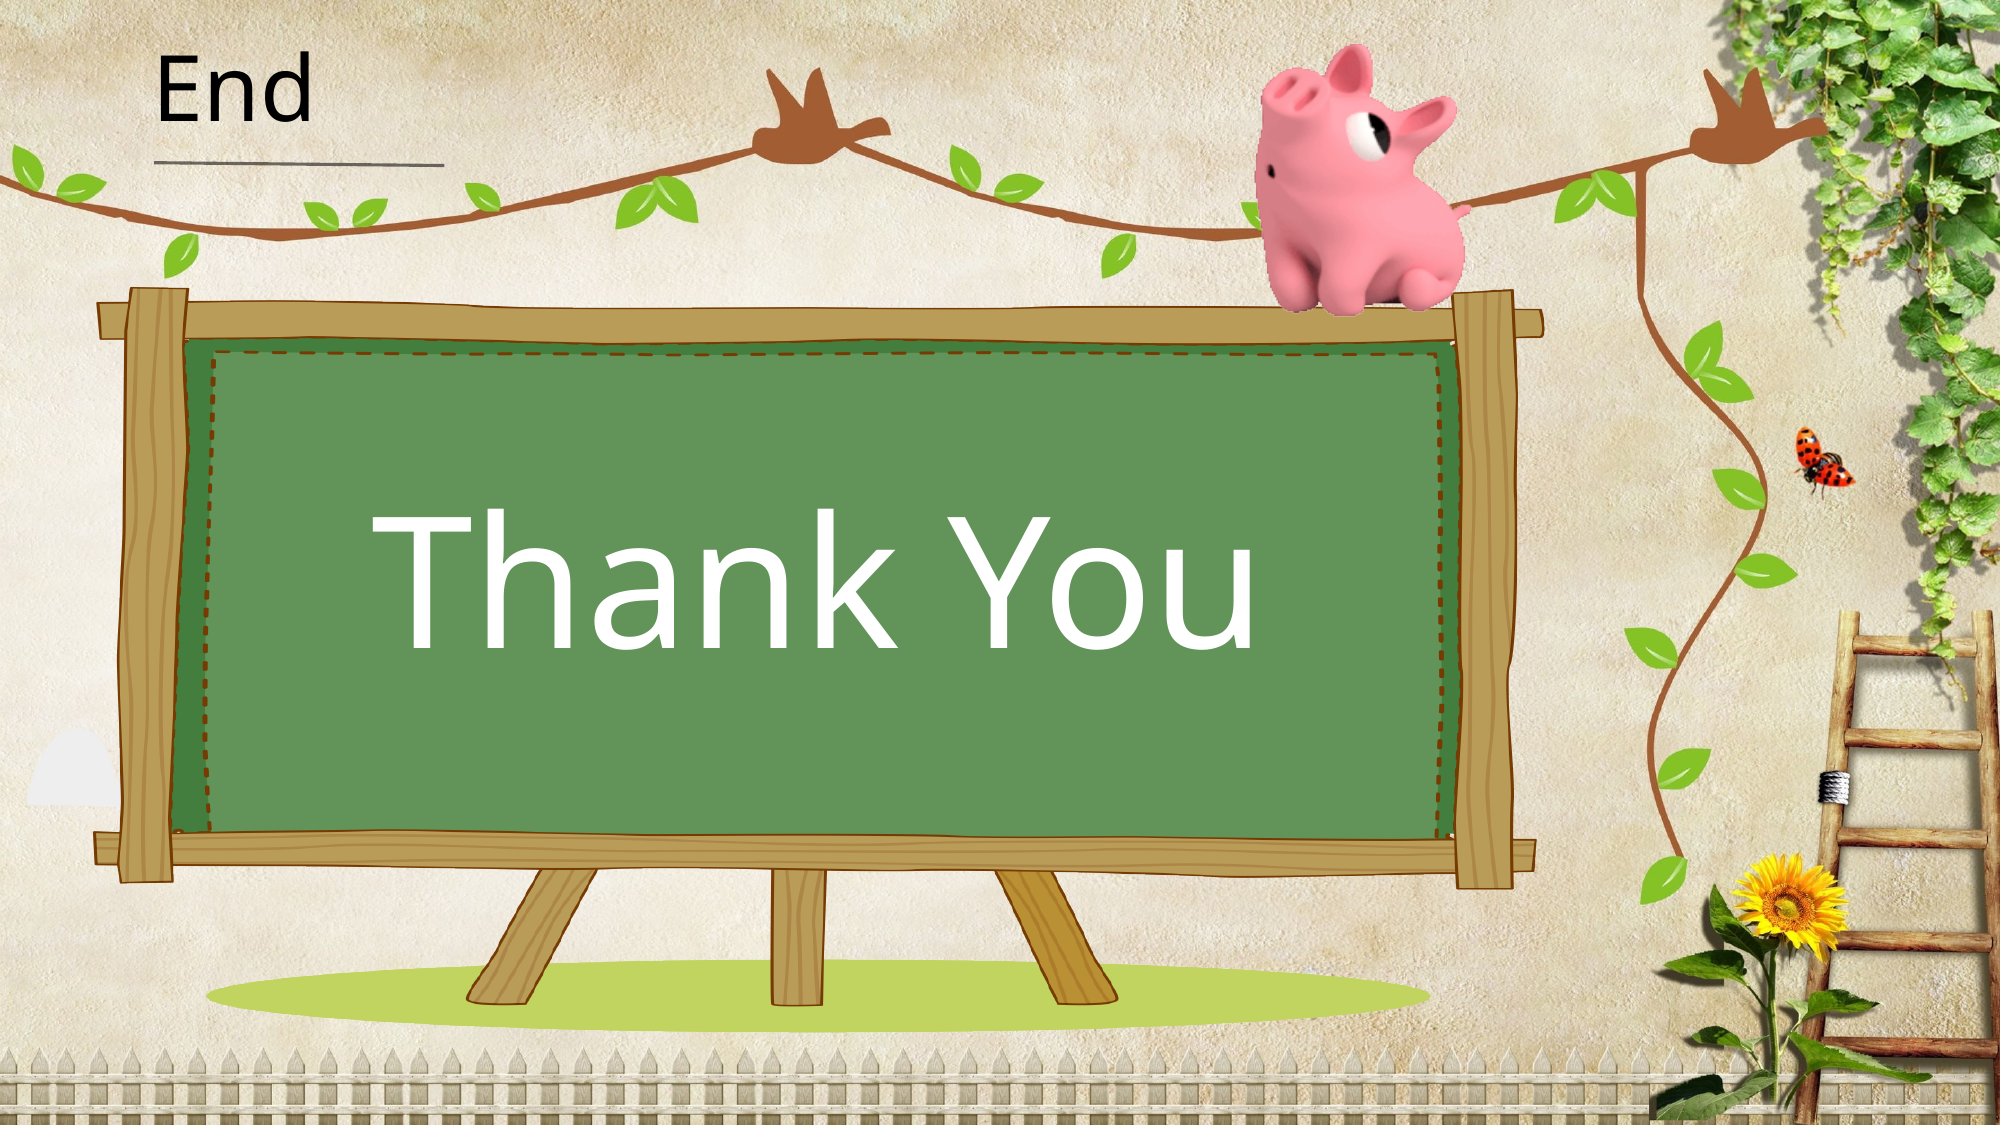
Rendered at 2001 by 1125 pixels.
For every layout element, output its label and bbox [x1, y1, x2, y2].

text_box [154, 162, 445, 166]
picture [0, 0, 2000, 1125]
